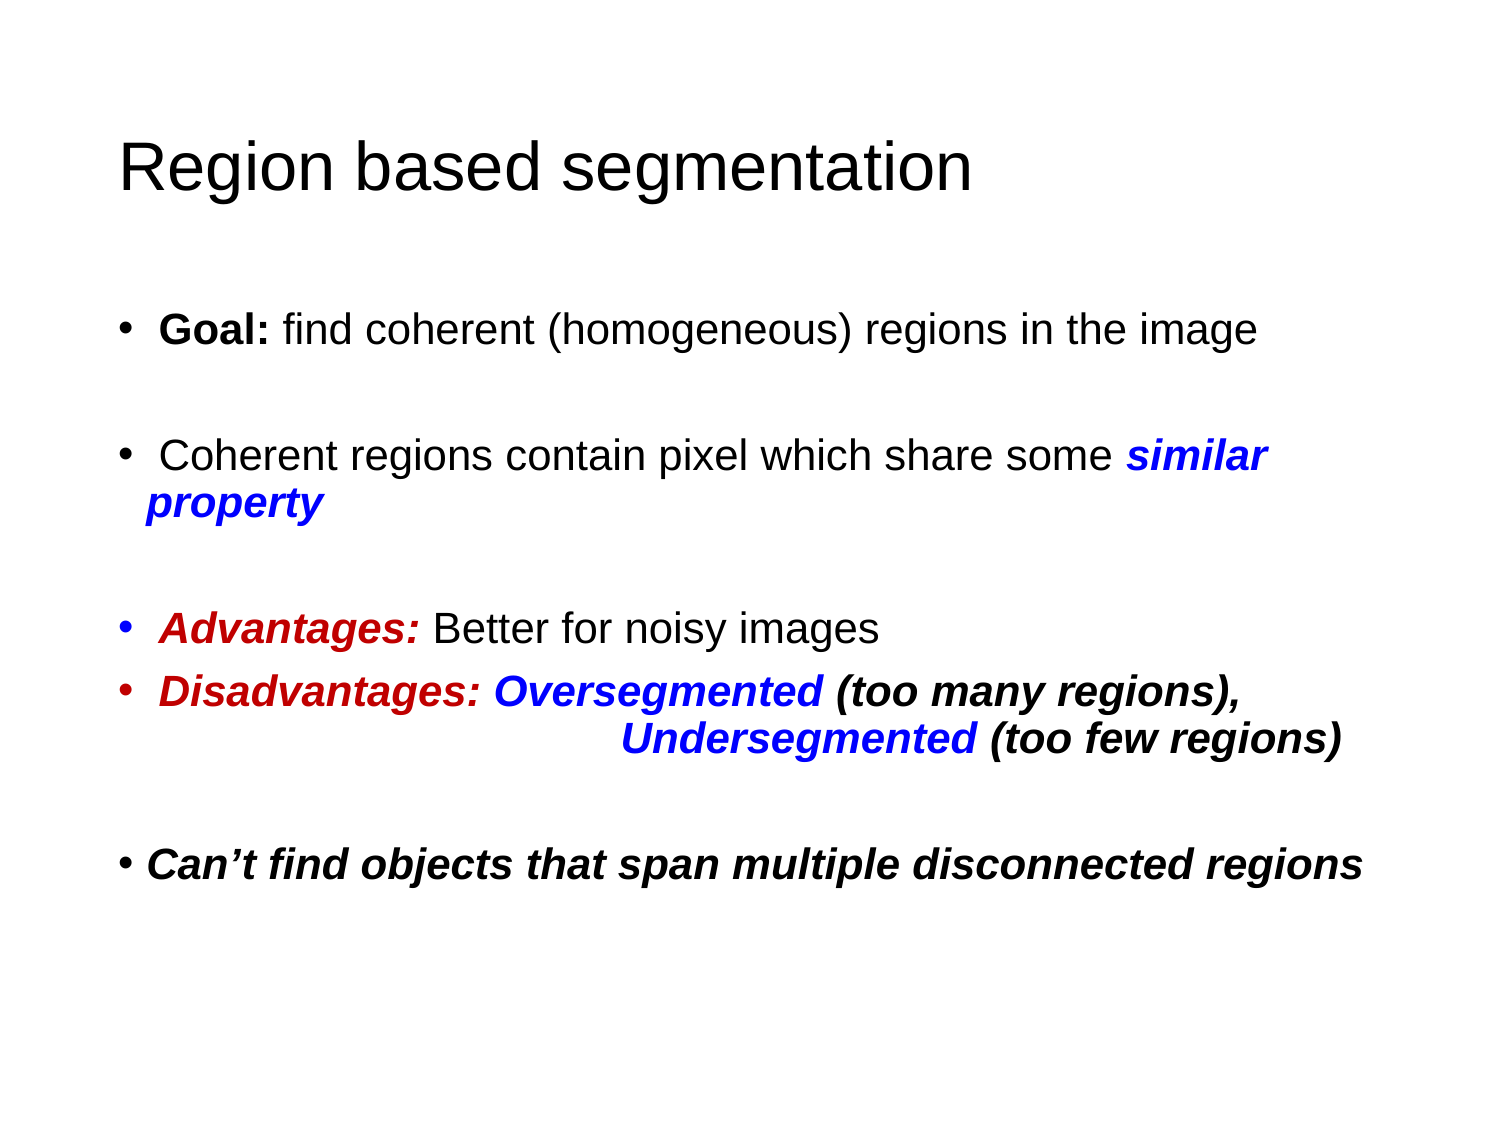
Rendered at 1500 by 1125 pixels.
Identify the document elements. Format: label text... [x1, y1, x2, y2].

list Goal: find coherent (homogeneous) regions in the image Coherent regions contain pixel which share some similar property Advantages: Better for noisy images Disadvantages: Oversegmented (too many regions), Undersegmented (too few regions) Can’t find objects that span multiple disconnected regions [103, 299, 1397, 1014]
title Region based segmentation [103, 59, 1397, 278]
